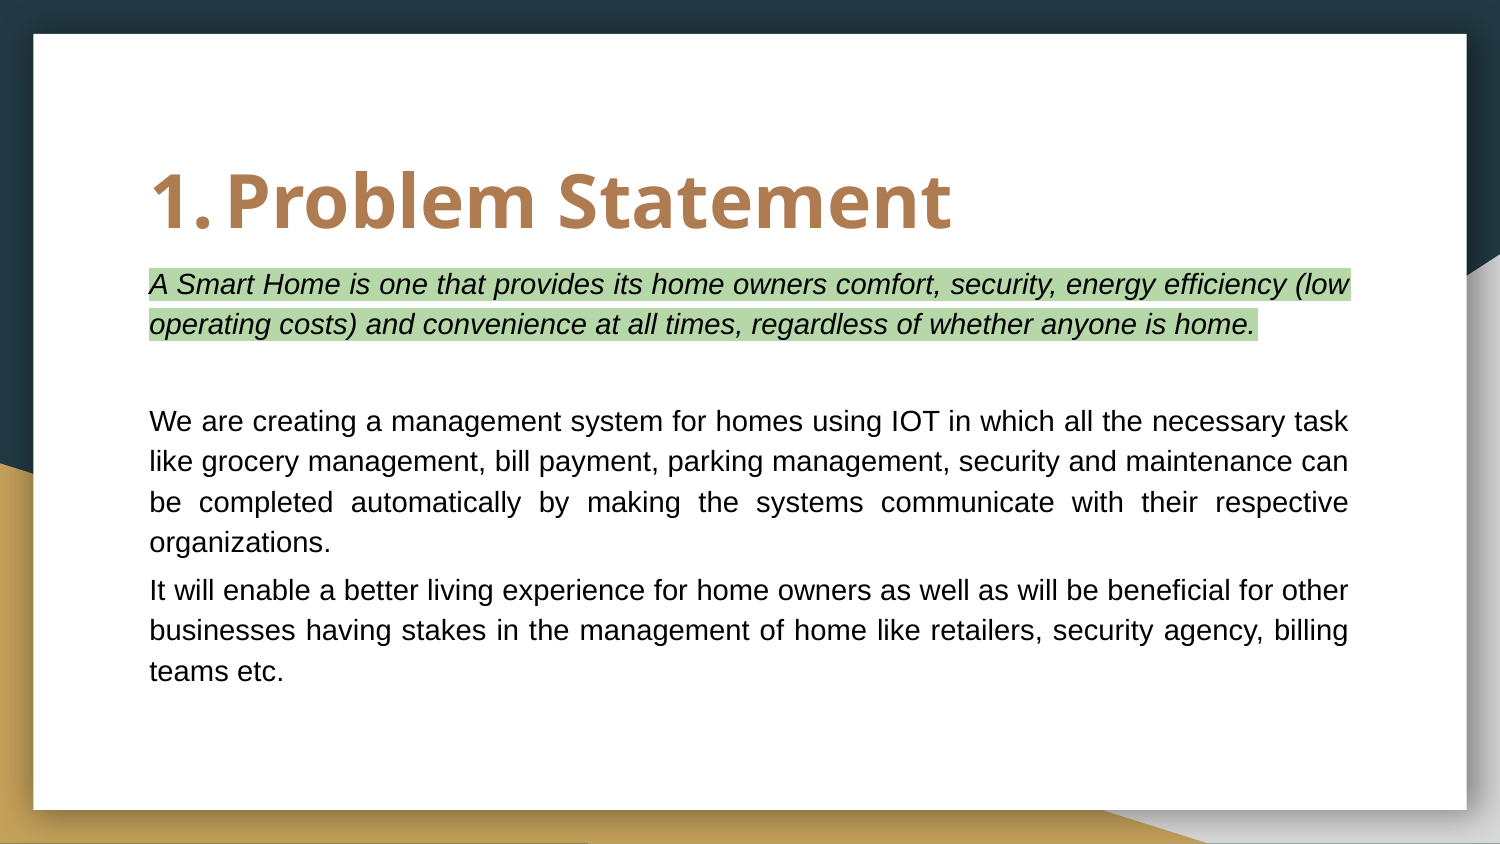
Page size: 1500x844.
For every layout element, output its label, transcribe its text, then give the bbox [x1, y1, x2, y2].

list A Smart Home is one that provides its home owners comfort, security, energy efficiency (low operating costs) and convenience at all times, regardless of whether anyone is home. We are creating a management system for homes using IOT in which all the necessary task like grocery management, bill payment, parking management, security and maintenance can be completed automatically by making the systems communicate with their respective organizations. It will enable a better living experience for home owners as well as will be beneficial for other businesses having stakes in the management of home like retailers, security agency, billing teams etc. [134, 245, 1366, 729]
title Problem Statement [134, 138, 1366, 245]
